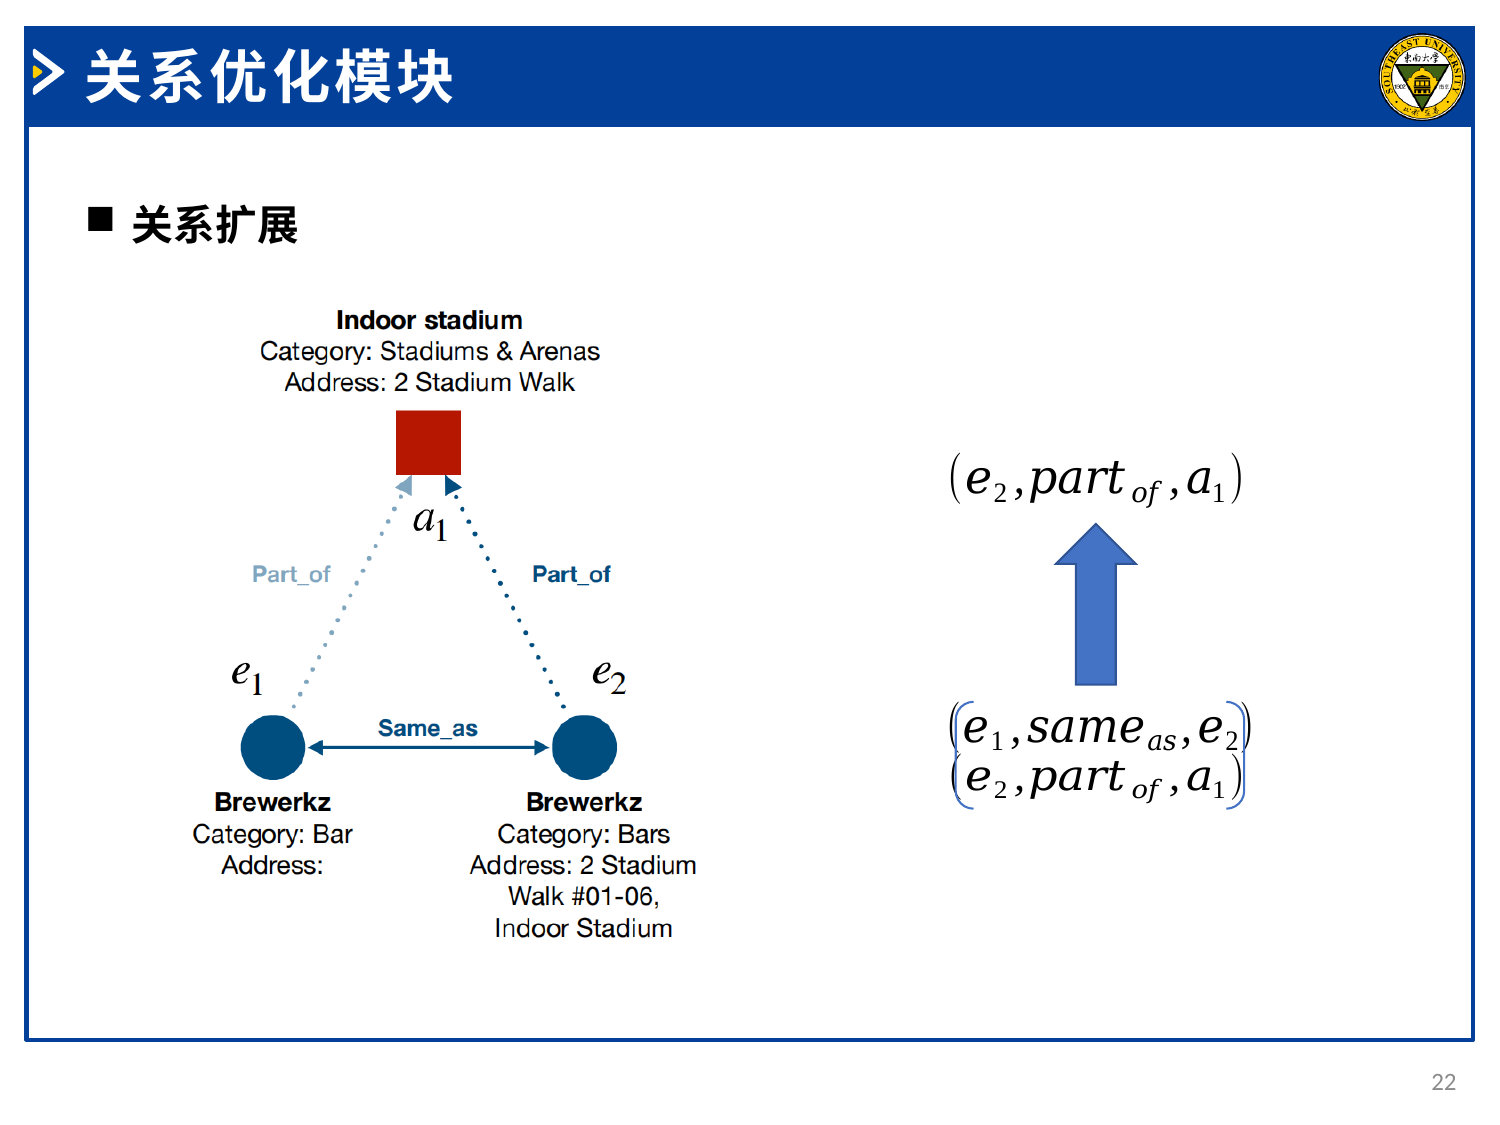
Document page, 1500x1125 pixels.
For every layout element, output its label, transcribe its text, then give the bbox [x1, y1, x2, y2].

picture [1378, 33, 1467, 121]
slide_number 22 [1382, 1051, 1472, 1111]
text_box 关系优化模块 [70, 32, 1169, 118]
text_box [1053, 522, 1139, 686]
picture [189, 306, 698, 941]
text_box [954, 700, 1246, 810]
text_box 关系扩展 [70, 166, 314, 257]
